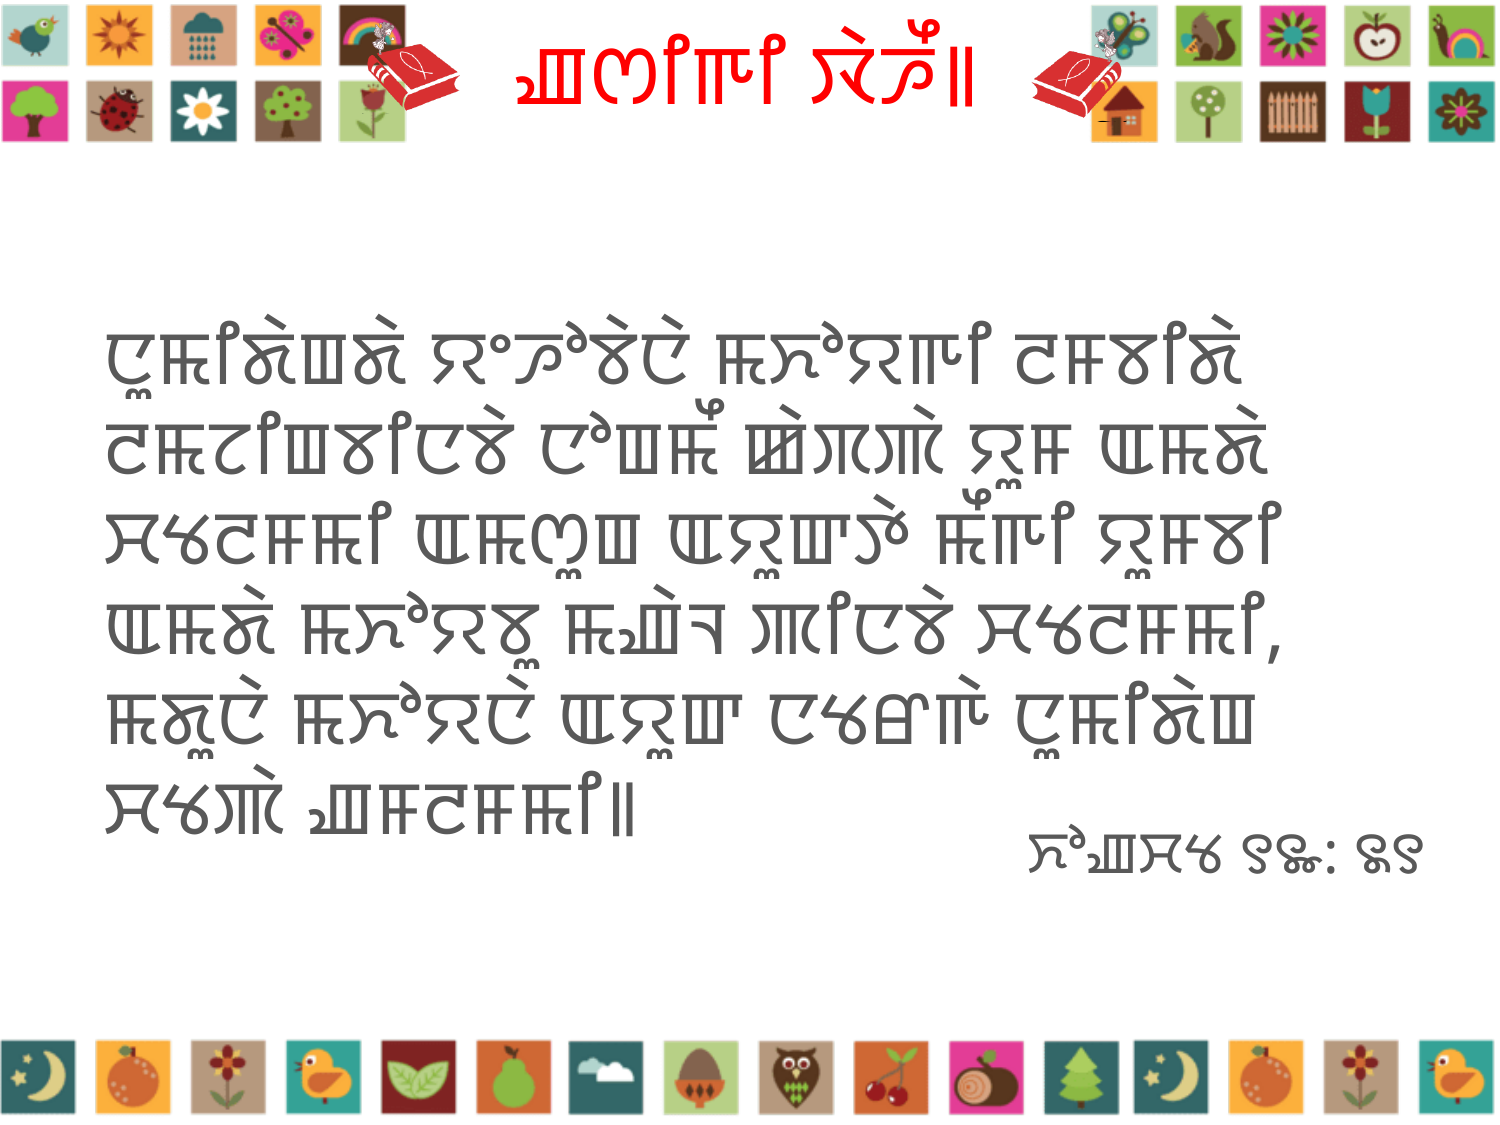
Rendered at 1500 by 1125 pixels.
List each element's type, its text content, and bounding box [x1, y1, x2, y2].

picture [0, 3, 492, 150]
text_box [0, 1028, 1500, 1118]
text_box ꯉꯁꯤꯒꯤ ꯋꯥꯍꯩ꯫ [425, 13, 1000, 129]
text_box ꯅꯨꯃꯤꯗꯥꯡꯗꯥ ꯌꯦꯍꯣꯕꯥꯅꯥ ꯃꯈꯣꯌꯒꯤ ꯂꯝꯕꯤꯗꯥ ꯂꯃꯖꯤꯡꯕꯤꯅꯕꯥ ꯅꯣꯡꯃꯩ ꯀꯥꯞꯄꯥ ꯌꯨꯝ ꯑꯃꯗꯥ ꯆꯠꯂꯝꯃꯤ ꯑꯃꯁꯨꯡ ꯑꯌꯨꯛꯇꯥ ꯃꯩꯒꯤ ꯌꯨꯝꯕꯤ ꯑꯃꯗꯥ ꯃꯈꯣꯌꯕꯨ ꯃꯉꯥꯜ ꯄꯤꯅꯕꯥ ꯆꯠꯂꯝꯃꯤ, ꯃꯗꯨꯅꯥ ꯃꯈꯣꯌꯅꯥ ꯑꯌꯨꯛ ꯅꯠꯔꯒꯥ ꯅꯨꯃꯤꯗꯥꯡ ꯆꯠꯄꯥ ꯉꯝꯂꯝꯃꯤ꯫ [88, 302, 1436, 858]
picture [999, 3, 1500, 150]
text_box ꯈꯣꯉꯆꯠ ꯱꯳: ꯲꯱ [808, 807, 1441, 893]
